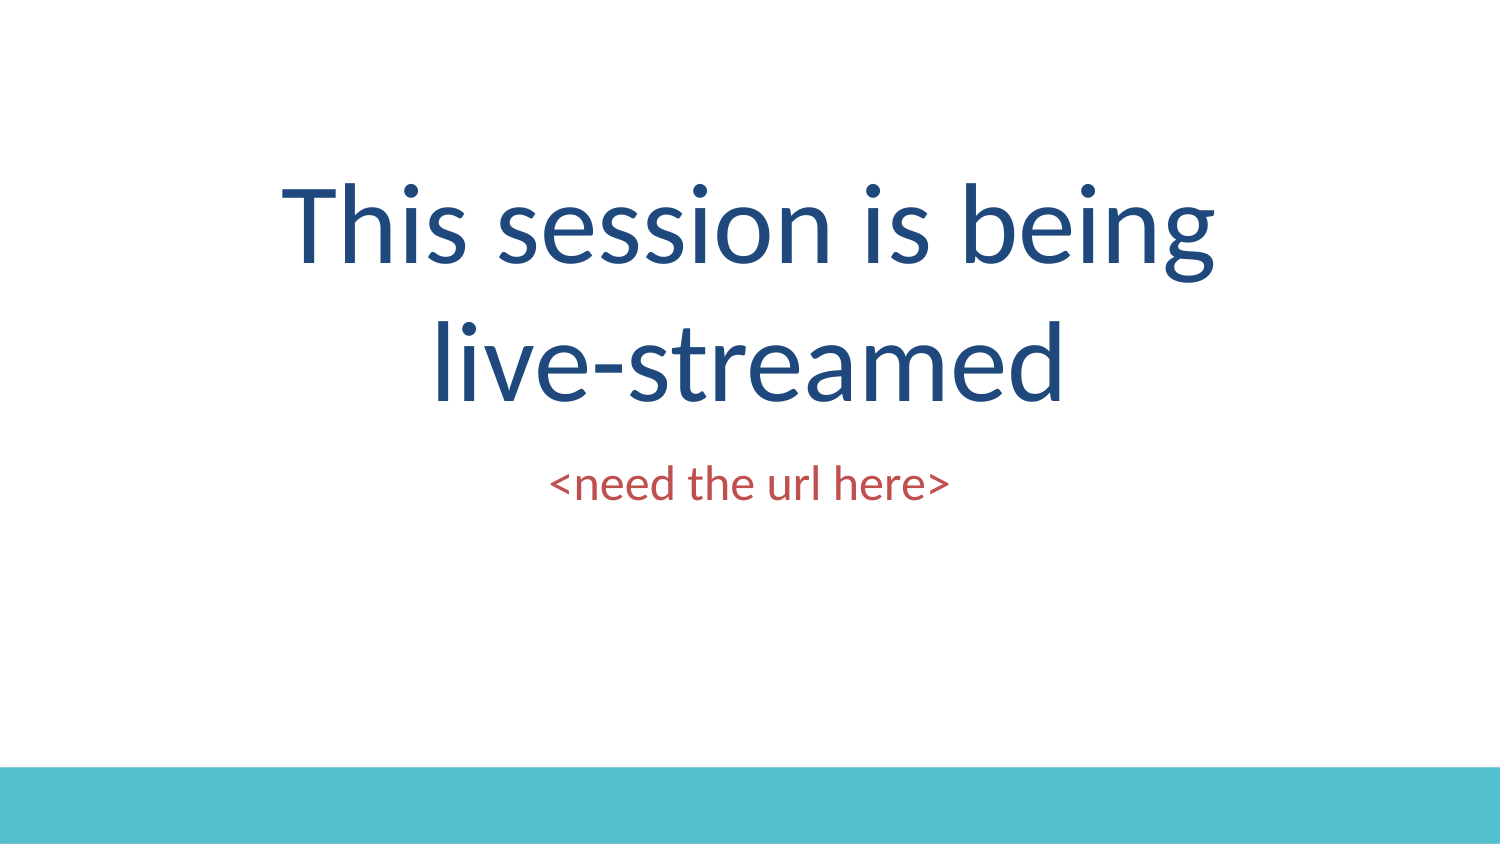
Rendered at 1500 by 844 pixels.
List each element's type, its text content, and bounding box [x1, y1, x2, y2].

subtitle <need the url here> [187, 443, 1313, 647]
title This session is being live-streamed [187, 138, 1313, 432]
